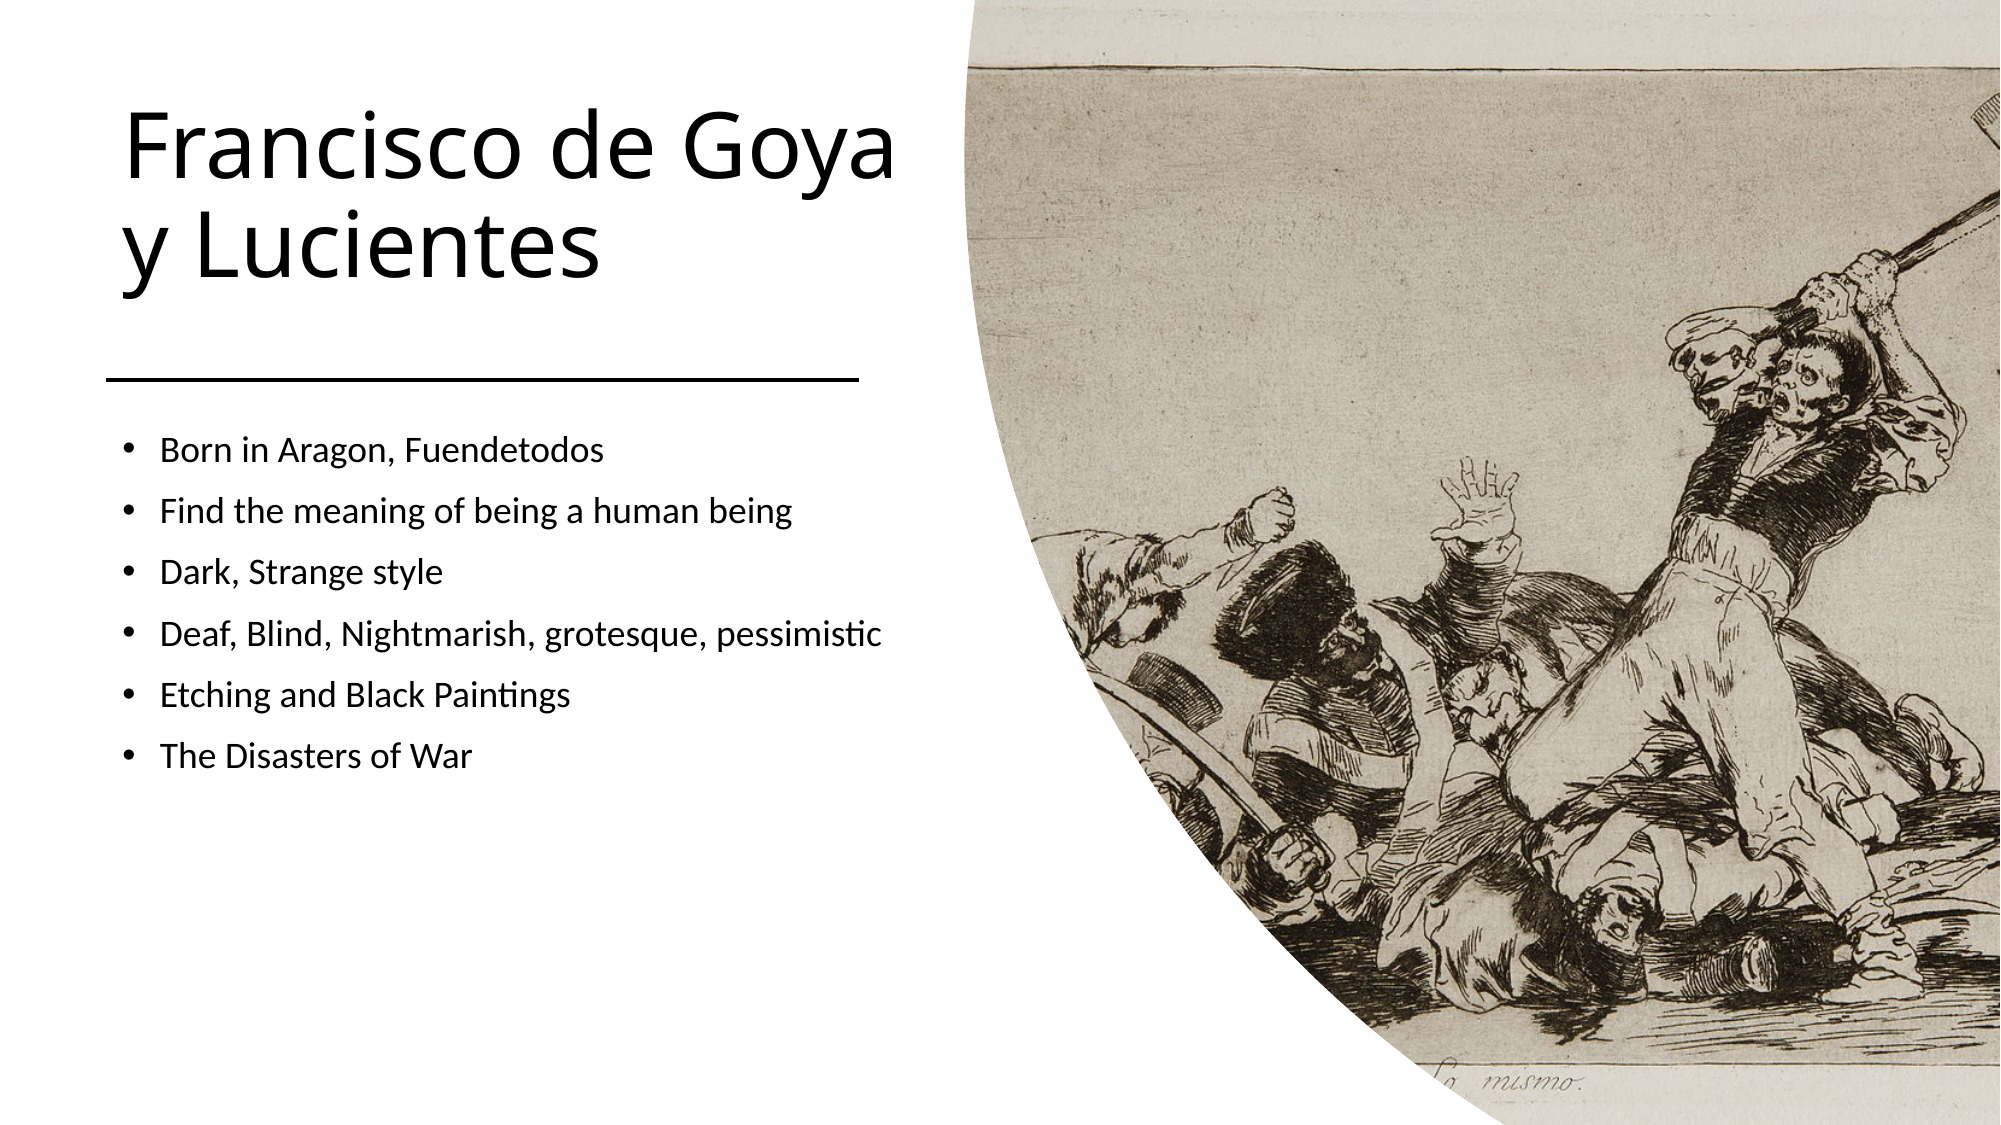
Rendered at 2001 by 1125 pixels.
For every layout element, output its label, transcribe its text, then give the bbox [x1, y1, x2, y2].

title Francisco de Goya y Lucientes [107, 59, 948, 338]
picture [964, 0, 2000, 1125]
list Born in Aragon, Fuendetodos Find the meaning of being a human being Dark, Strange style Deaf, Blind, Nightmarish, grotesque, pessimistic Etching and Black Paintings The Disasters of War [107, 422, 948, 991]
